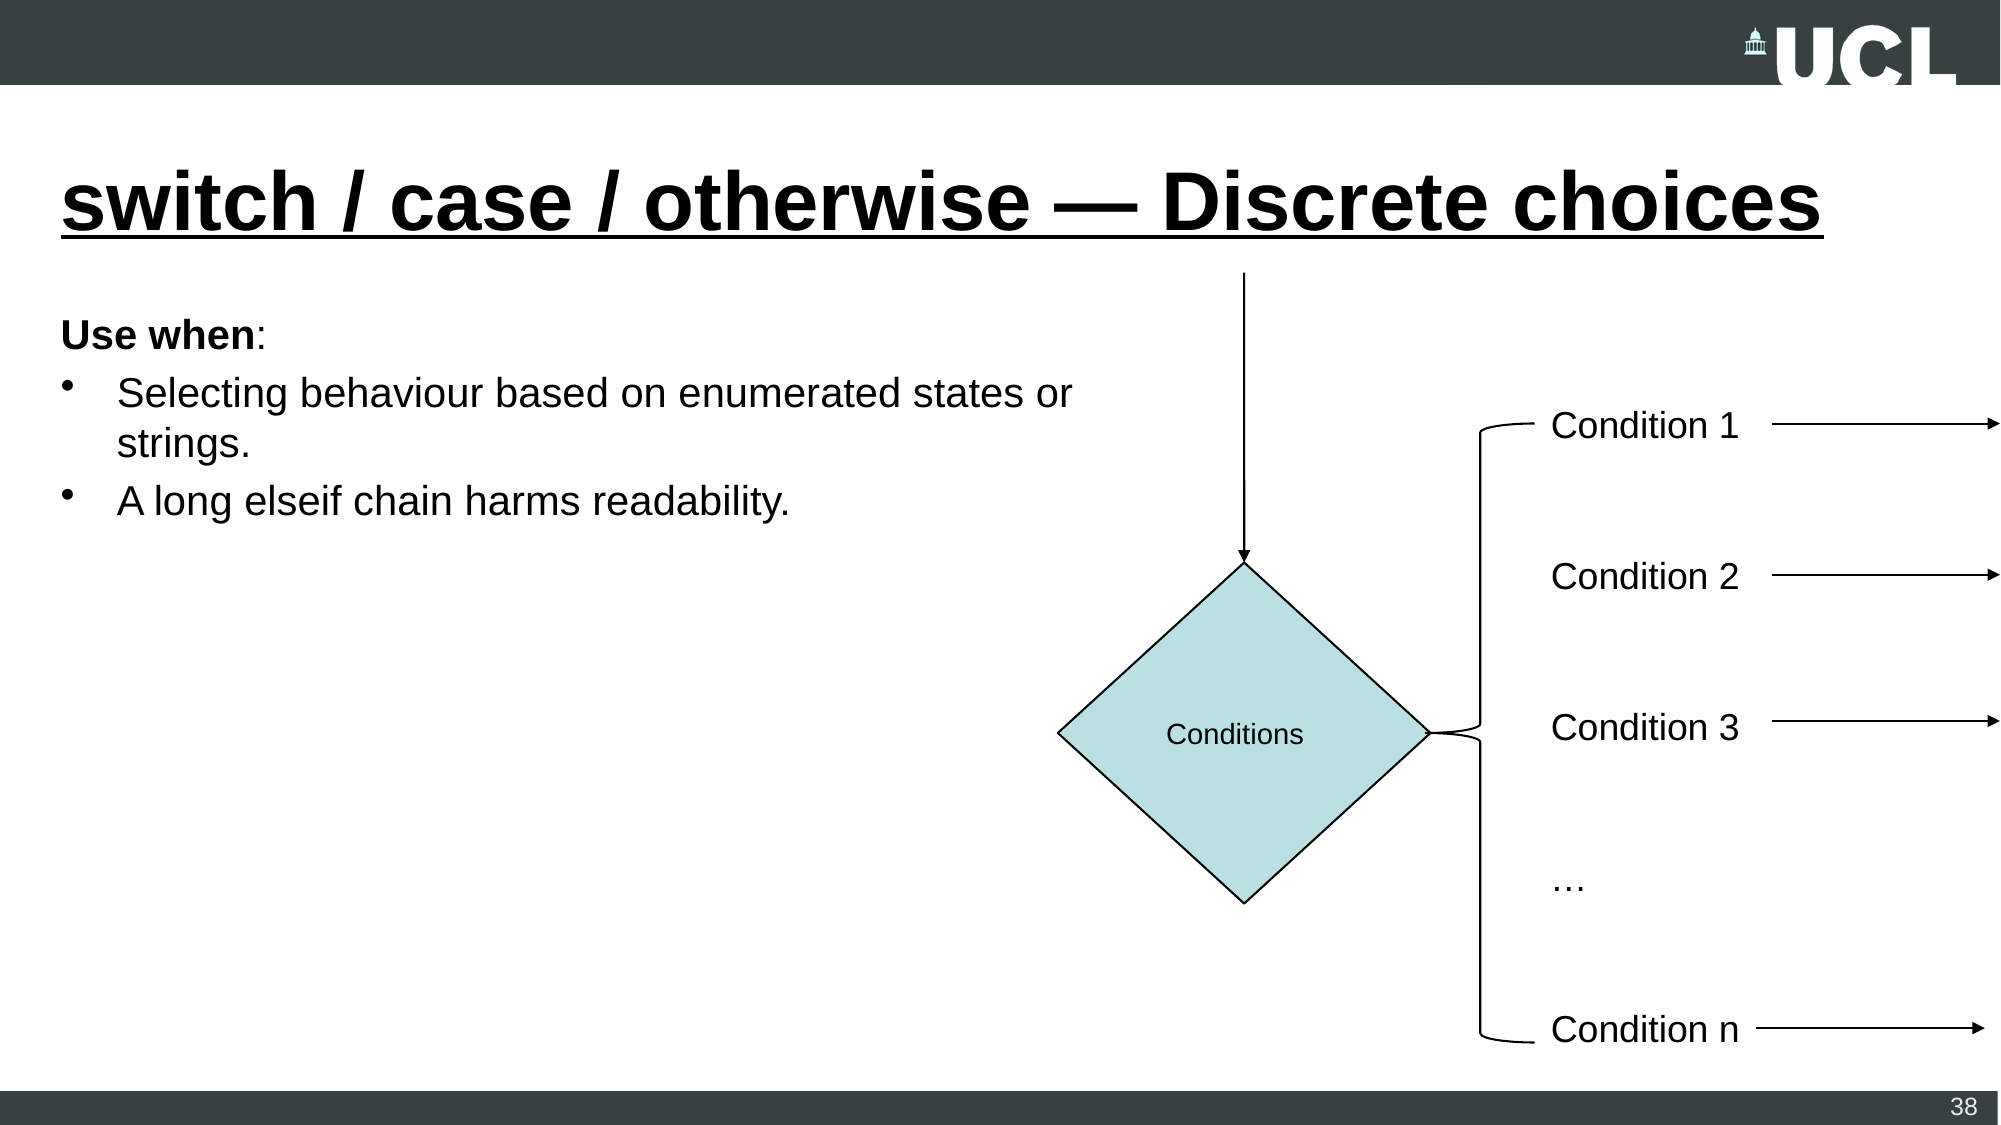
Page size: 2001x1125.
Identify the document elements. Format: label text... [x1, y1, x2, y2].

text_box [1425, 423, 1535, 1043]
title switch / case / otherwise — Discrete choices [45, 139, 1903, 254]
text_box … [1535, 846, 1603, 907]
text_box Condition n [1536, 997, 1755, 1058]
slide_number 38 [1935, 1082, 2000, 1125]
text_box Condition 3 [1536, 695, 1755, 756]
list Use when: Selecting behaviour based on enumerated states or strings. A long elseif chain harms readability. [45, 299, 1159, 1029]
text_box Conditions [1057, 565, 1430, 904]
text_box Condition 1 [1536, 393, 1755, 453]
text_box Condition 2 [1536, 544, 1755, 605]
